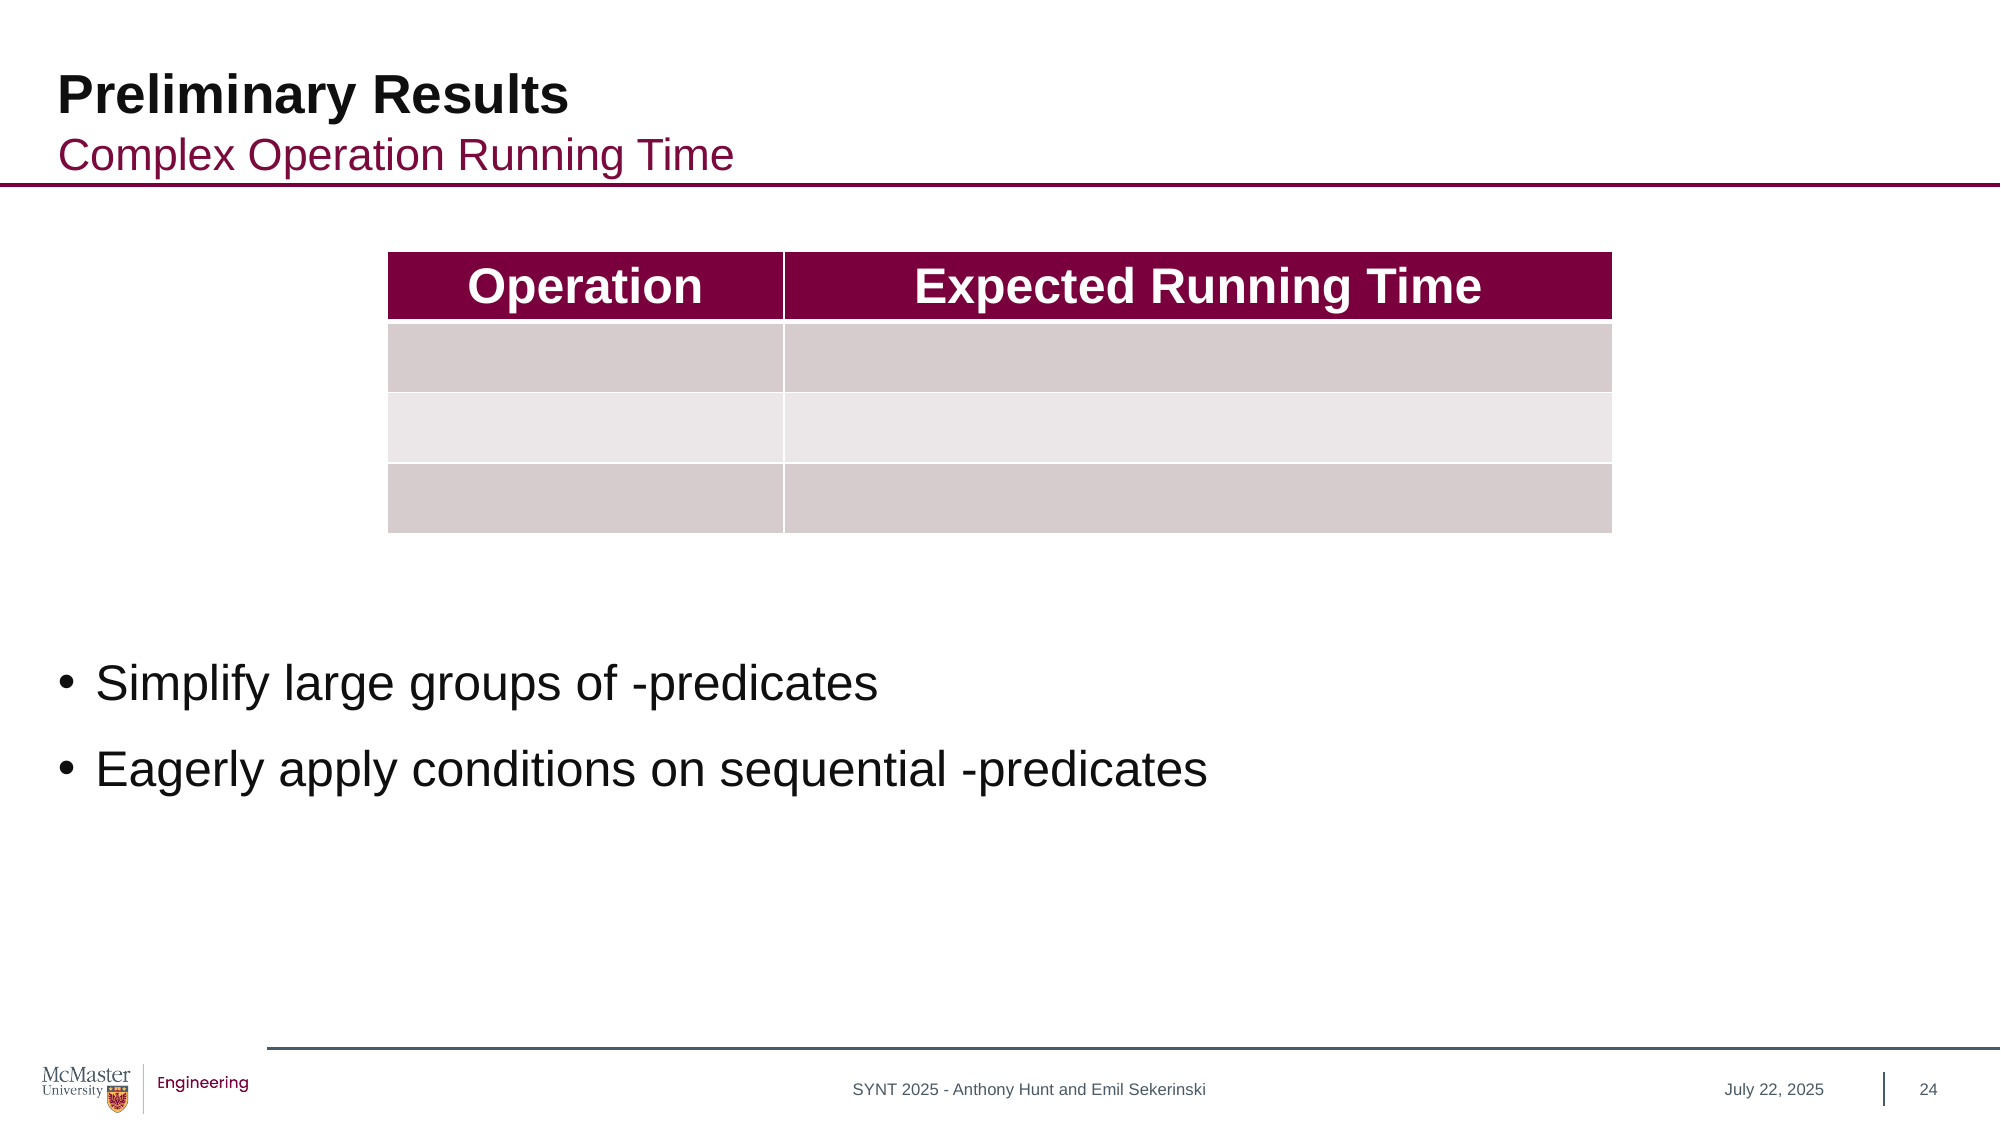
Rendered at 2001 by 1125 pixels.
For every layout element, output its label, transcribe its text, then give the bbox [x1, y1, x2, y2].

footer SYNT 2025 - Anthony Hunt and Emil Sekerinski [473, 1071, 1586, 1107]
title Preliminary Results [43, 45, 1957, 118]
subtitle Complex Operation Running Time [43, 124, 1957, 182]
picture [42, 1064, 248, 1114]
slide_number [1586, 1071, 1840, 1107]
slide_number 24 [1904, 1071, 1980, 1107]
